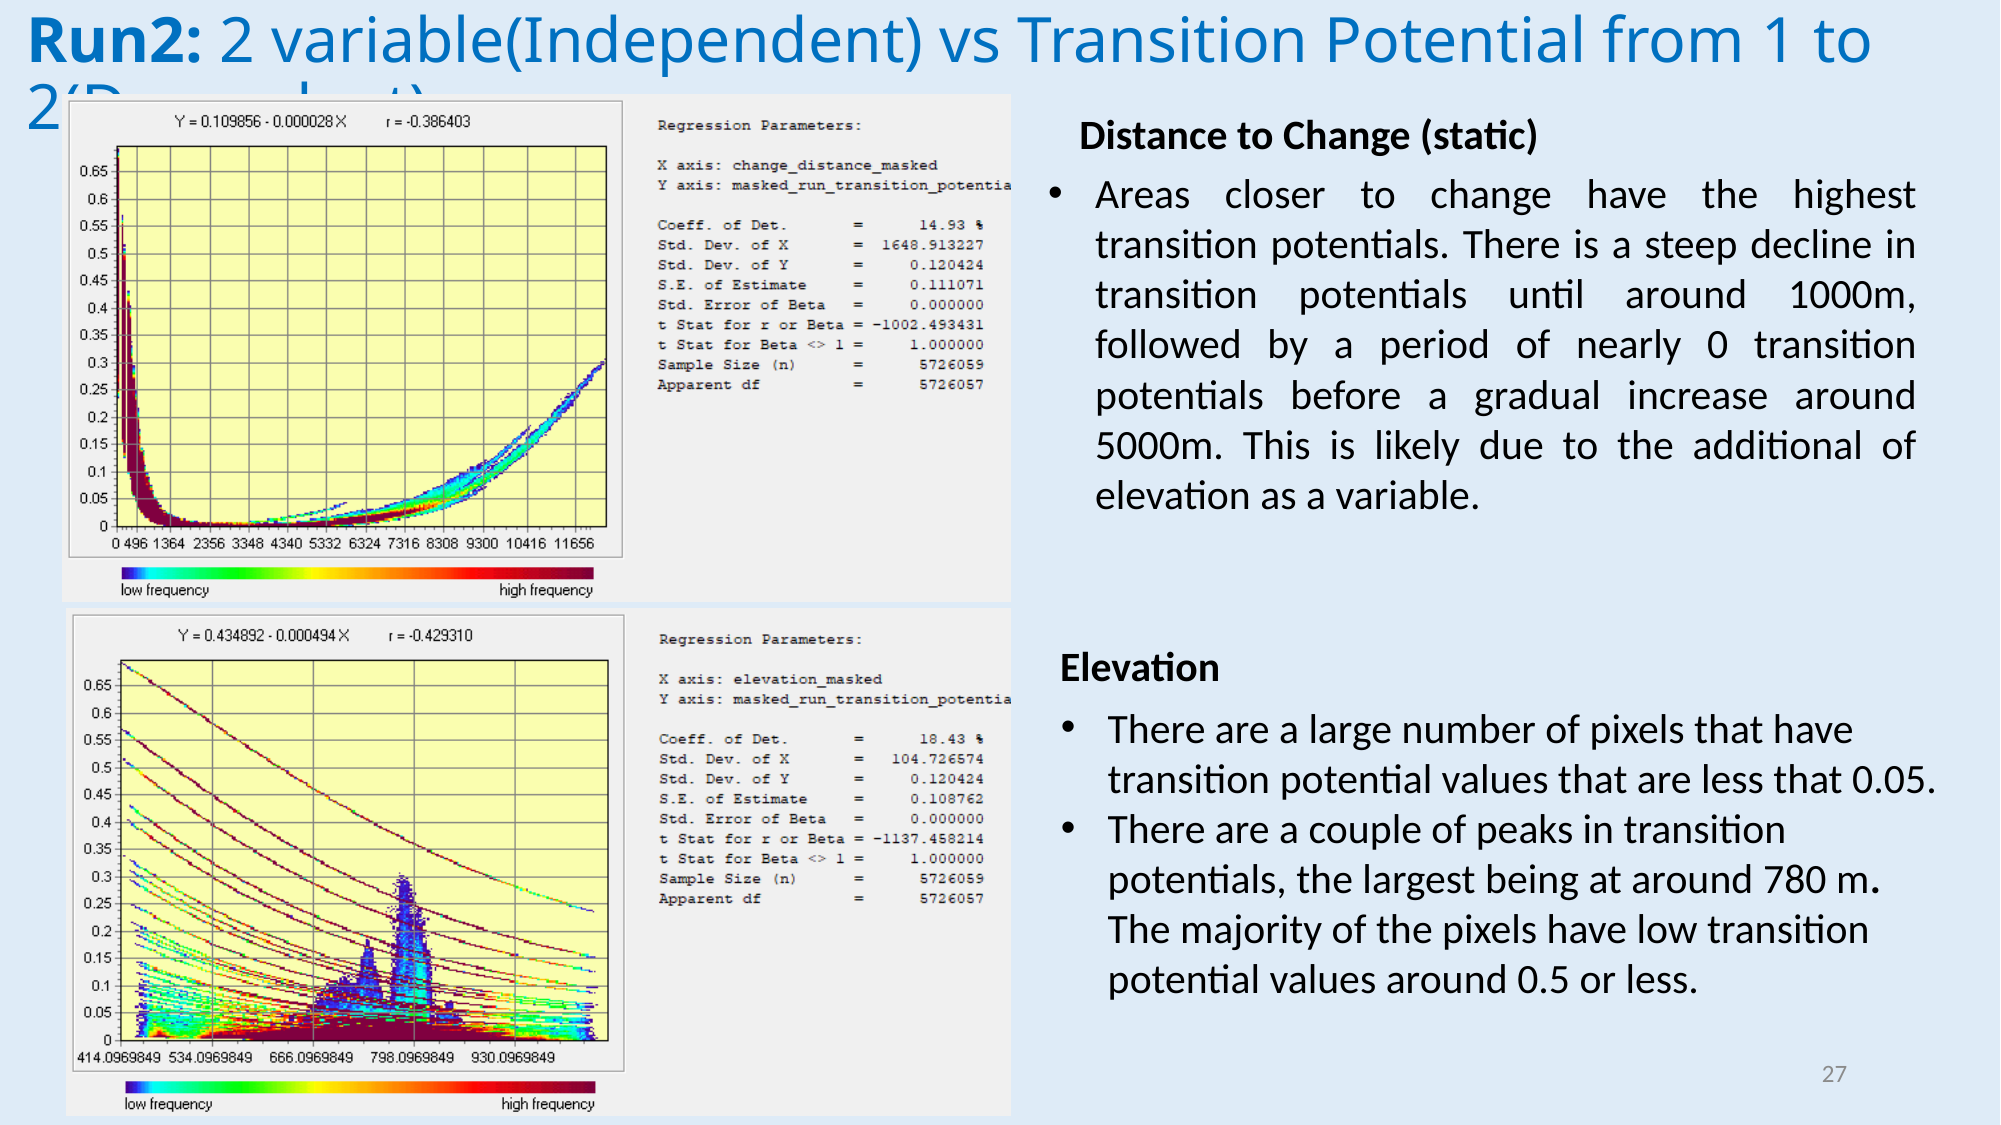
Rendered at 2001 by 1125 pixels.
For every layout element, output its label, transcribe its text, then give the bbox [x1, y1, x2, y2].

text_box Distance to Change (static) [1064, 99, 1586, 159]
title Run2: 2 variable(Independent) vs Transition Potential from 1 to 2(Dependent) [11, 0, 2000, 192]
text_box Areas closer to change have the highest transition potentials. There is a steep decline in transition potentials until around 1000m, followed by a period of nearly 0 transition potentials before a gradual increase around 5000m. This is likely due to the additional of elevation as a variable. [1033, 159, 1932, 525]
slide_number 27 [1412, 1042, 1863, 1103]
picture [61, 94, 1011, 602]
text_box There are a large number of pixels that have transition potential values that are less that 0.05. There are a couple of peaks in transition potentials, the largest being at around 780 m. The majority of the pixels have low transition potential values around 0.5 or less. [1045, 694, 1958, 1010]
picture [66, 608, 1011, 1116]
text_box Elevation [1045, 632, 1315, 694]
